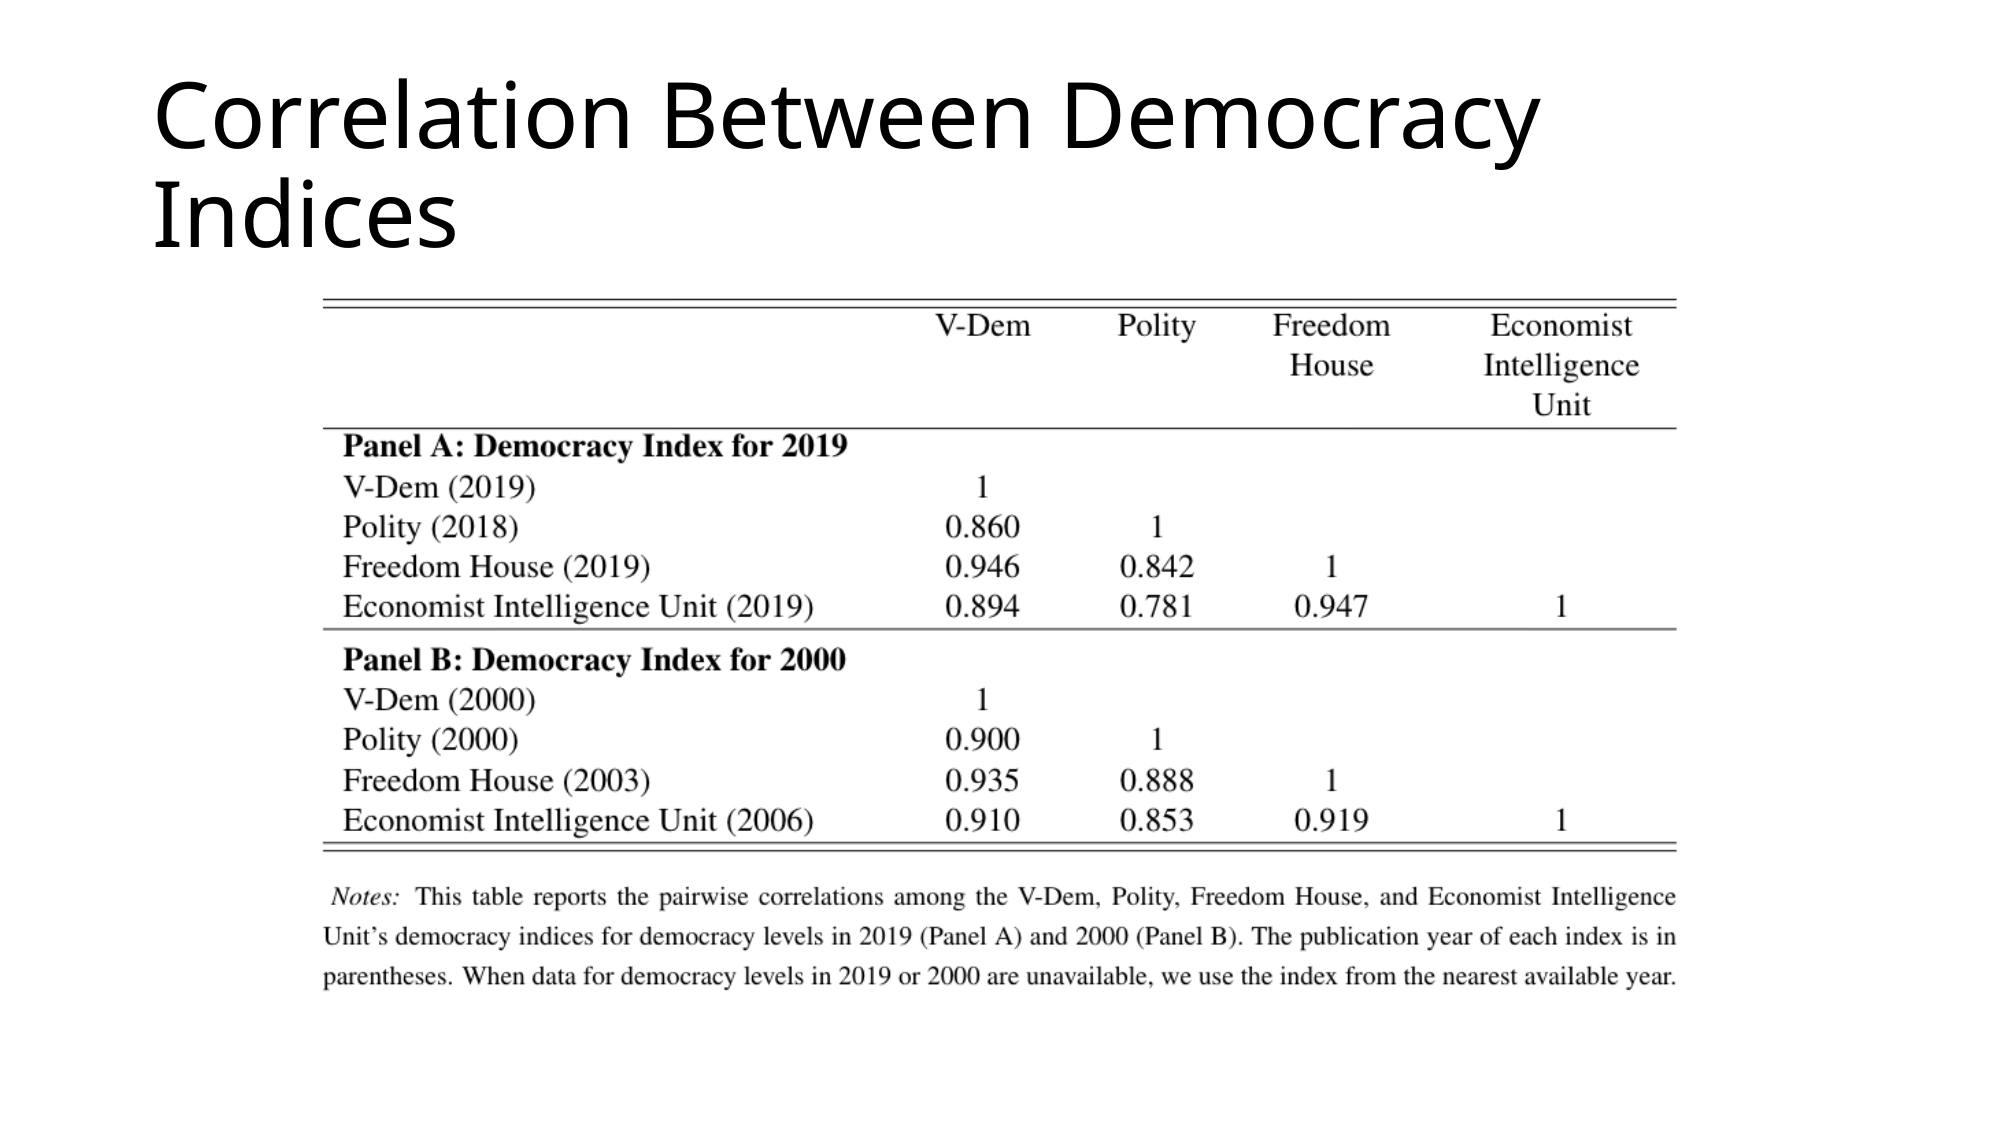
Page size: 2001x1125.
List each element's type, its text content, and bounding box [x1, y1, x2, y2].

title Correlation Between Democracy Indices [137, 59, 1863, 278]
picture [304, 277, 1696, 1001]
